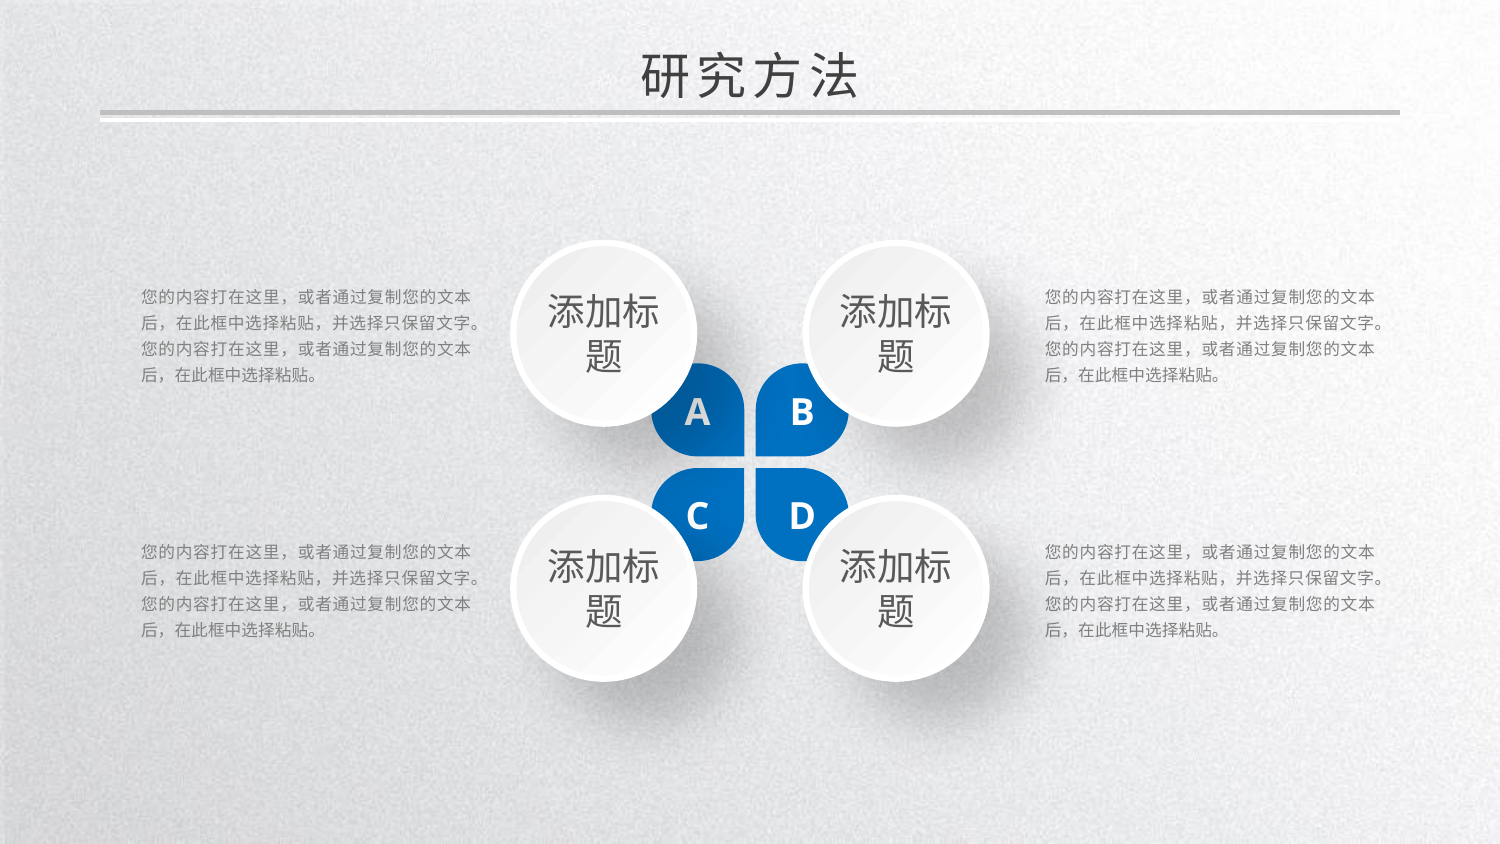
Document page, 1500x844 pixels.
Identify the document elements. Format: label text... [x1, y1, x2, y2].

text_box 研究方法 [625, 37, 875, 112]
text_box 您的内容打在这里，或者通过复制您的文本后，在此框中选择粘贴，并选择只保留文字。您的内容打在这里，或者通过复制您的文本后，在此框中选择粘贴。 [1033, 275, 1387, 391]
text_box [755, 467, 849, 562]
text_box 添加标题 [511, 240, 697, 426]
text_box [650, 467, 745, 562]
picture [0, 0, 1500, 844]
text_box 您的内容打在这里，或者通过复制您的文本后，在此框中选择粘贴，并选择只保留文字。您的内容打在这里，或者通过复制您的文本后，在此框中选择粘贴。 [129, 530, 483, 646]
text_box 您的内容打在这里，或者通过复制您的文本后，在此框中选择粘贴，并选择只保留文字。您的内容打在这里，或者通过复制您的文本后，在此框中选择粘贴。 [1033, 530, 1387, 646]
text_box 您的内容打在这里，或者通过复制您的文本后，在此框中选择粘贴，并选择只保留文字。您的内容打在这里，或者通过复制您的文本后，在此框中选择粘贴。 [129, 275, 483, 391]
text_box 添加标题 [803, 240, 989, 426]
text_box 添加标题 [803, 495, 989, 681]
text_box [755, 363, 849, 457]
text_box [650, 363, 745, 457]
text_box 添加标题 [511, 495, 697, 681]
